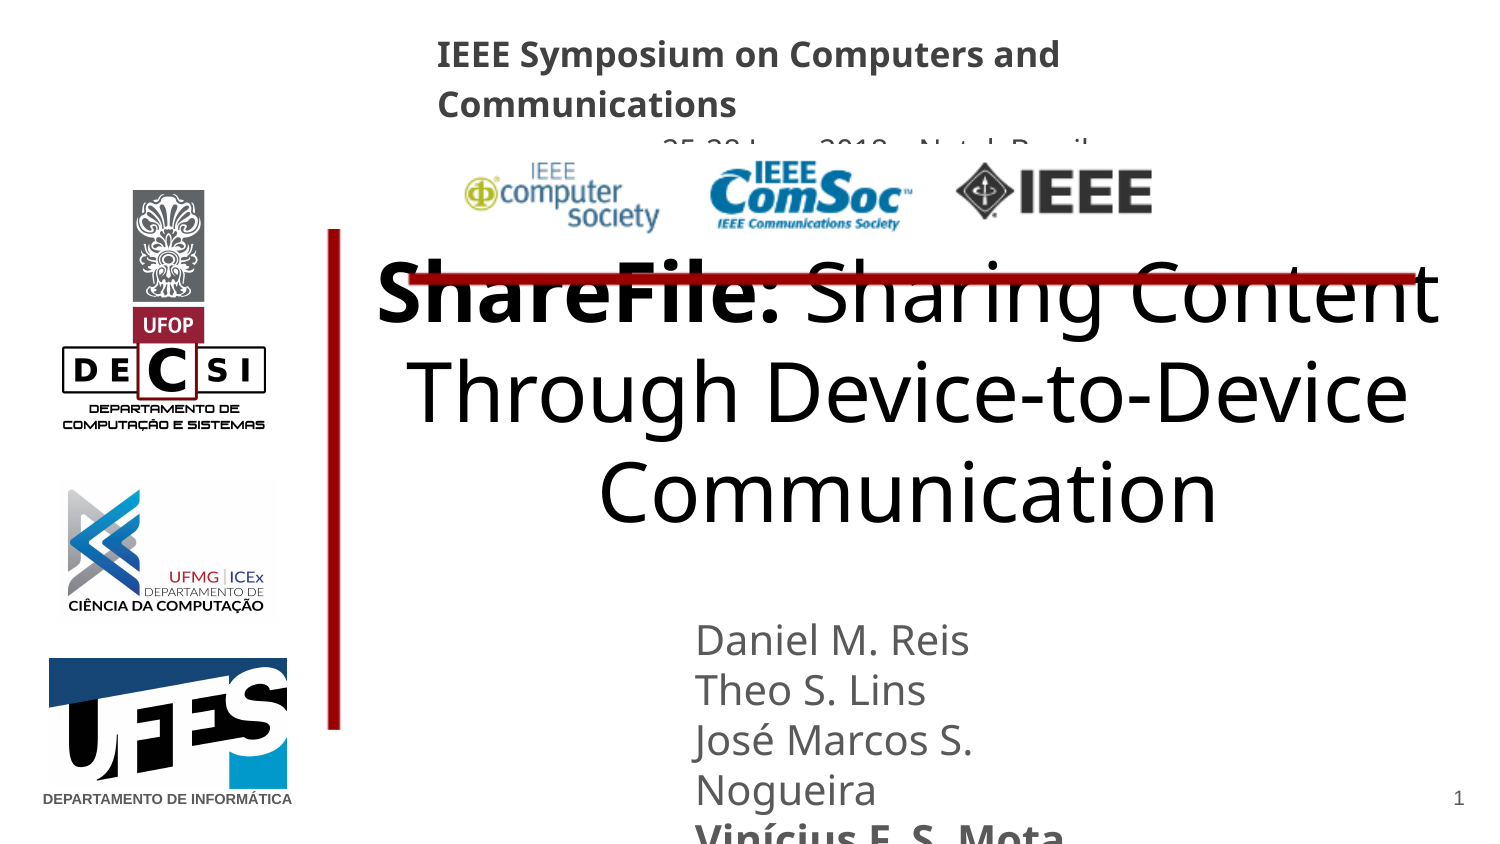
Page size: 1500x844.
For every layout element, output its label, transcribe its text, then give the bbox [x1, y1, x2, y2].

slide_number ‹#› [1389, 764, 1480, 830]
picture [62, 189, 266, 432]
text_box IEEE Symposium on Computers and Communications 25-28 June 2018 – Natal, Brazil [422, 24, 1242, 173]
picture [48, 658, 287, 789]
title ShareFile: Sharing Content Through Device-to-Device Communication [344, 259, 1487, 554]
picture [447, 143, 1166, 240]
subtitle Daniel M. Reis Theo S. Lins José Marcos S. Nogueira Vinícius F. S. Mota [679, 598, 1177, 811]
picture [58, 229, 582, 730]
picture [401, 269, 1417, 293]
subtitle DEPARTAMENTO DE INFORMÁTICA [15, 774, 320, 843]
